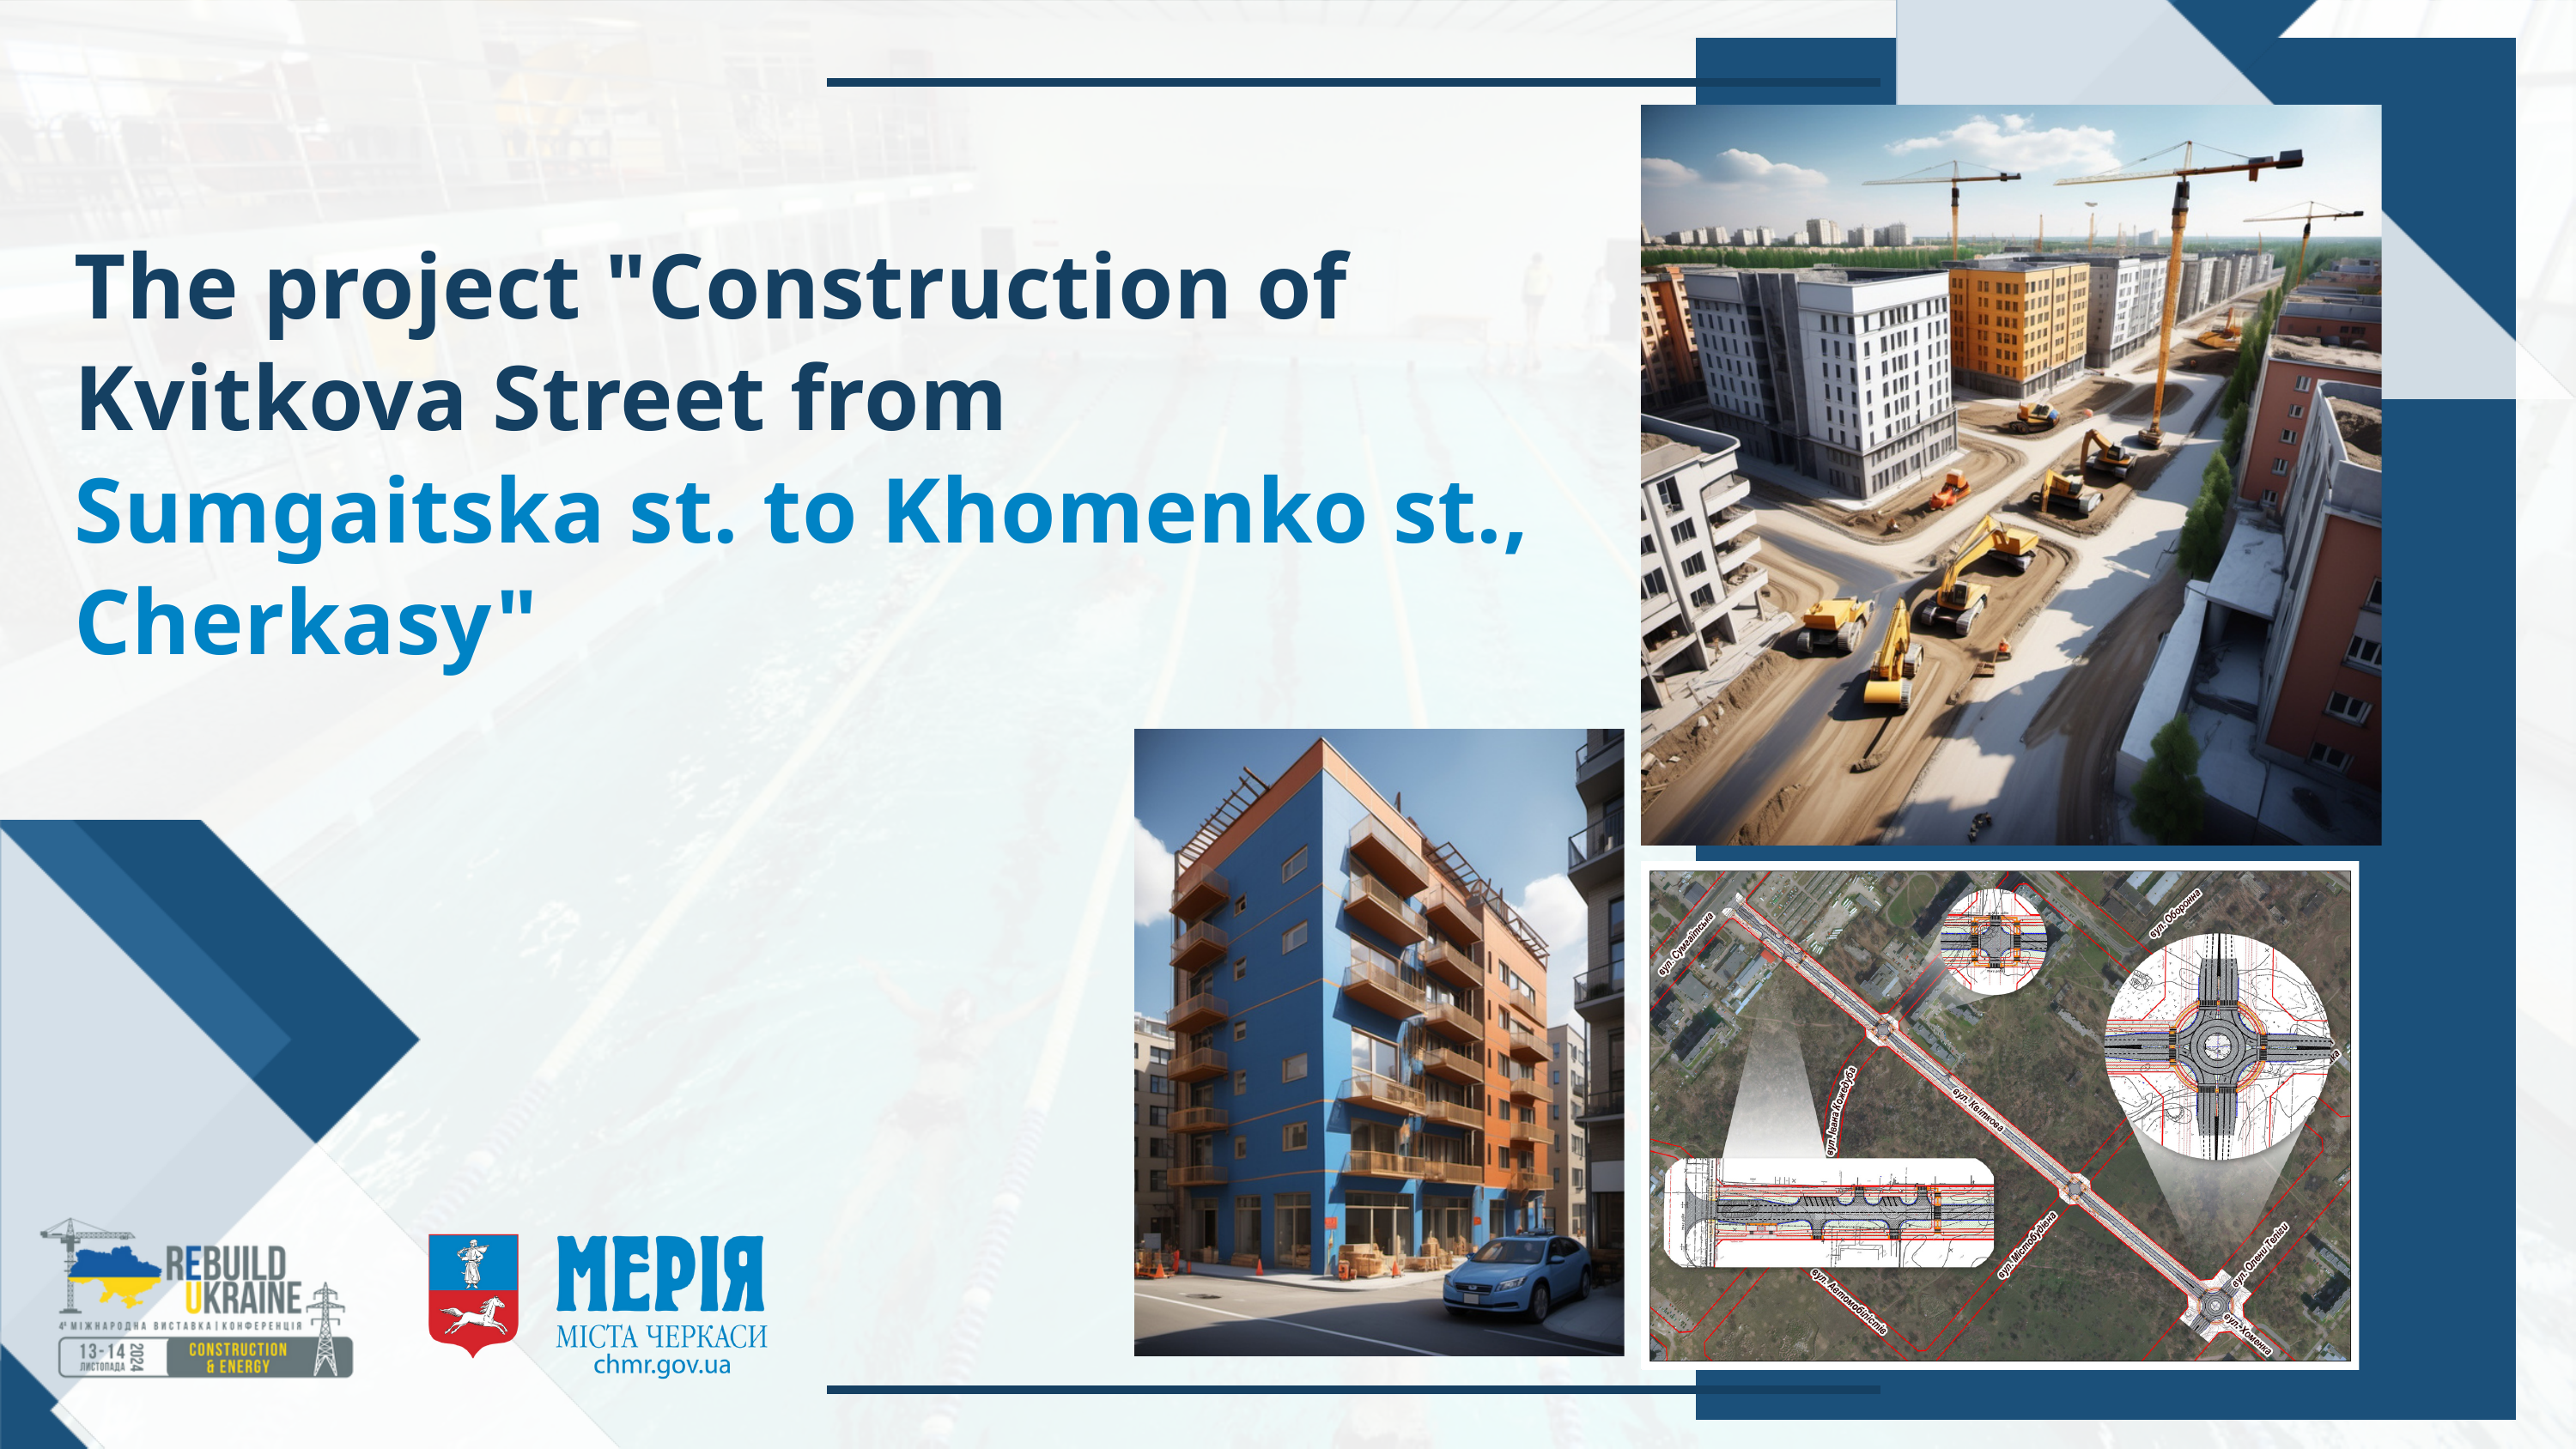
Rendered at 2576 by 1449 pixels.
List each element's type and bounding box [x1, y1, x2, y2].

text_box [33, 1210, 355, 1391]
text_box [1695, 37, 2517, 1421]
text_box [826, 1385, 1880, 1395]
text_box [826, 77, 1881, 88]
text_box [0, 0, 2576, 1449]
text_box [406, 1210, 788, 1411]
